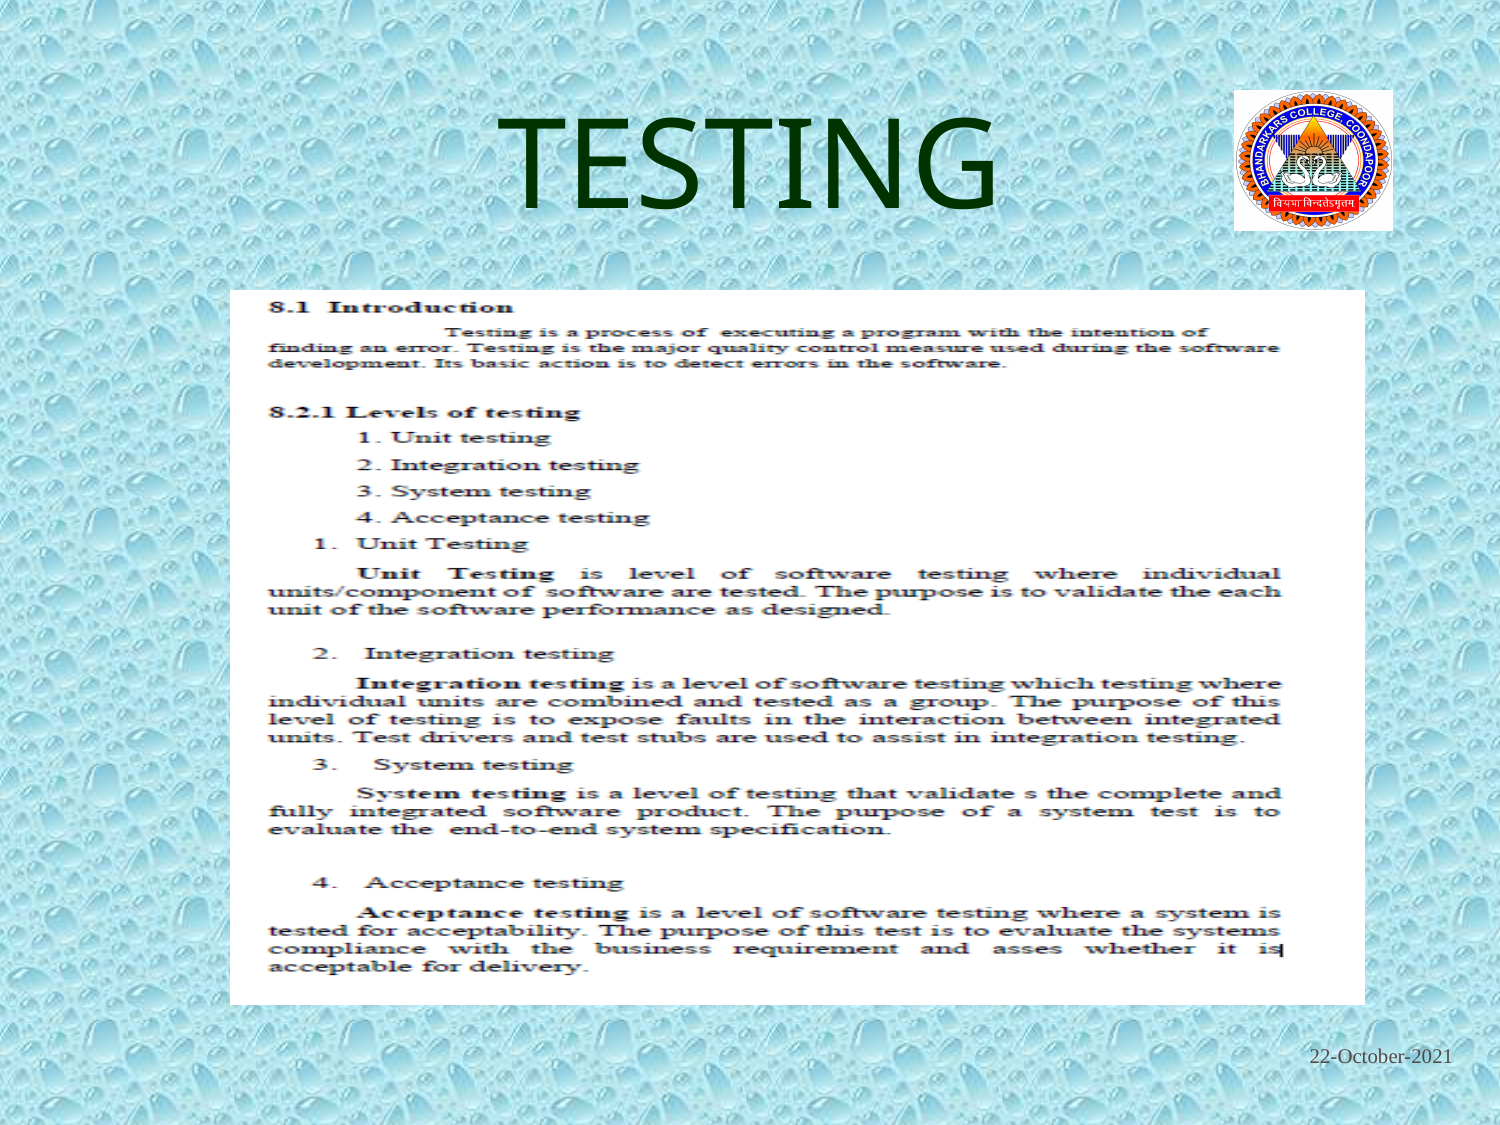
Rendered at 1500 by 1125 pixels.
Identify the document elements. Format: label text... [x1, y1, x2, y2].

slide_number 59 [654, 1025, 846, 1086]
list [229, 290, 1365, 1006]
picture [0, 0, 1500, 1125]
title TESTING [75, 55, 1425, 261]
slide_number 22-October-2021 [847, 1025, 1469, 1086]
footer Bhandakars’ Arts & Science College [31, 1025, 653, 1086]
